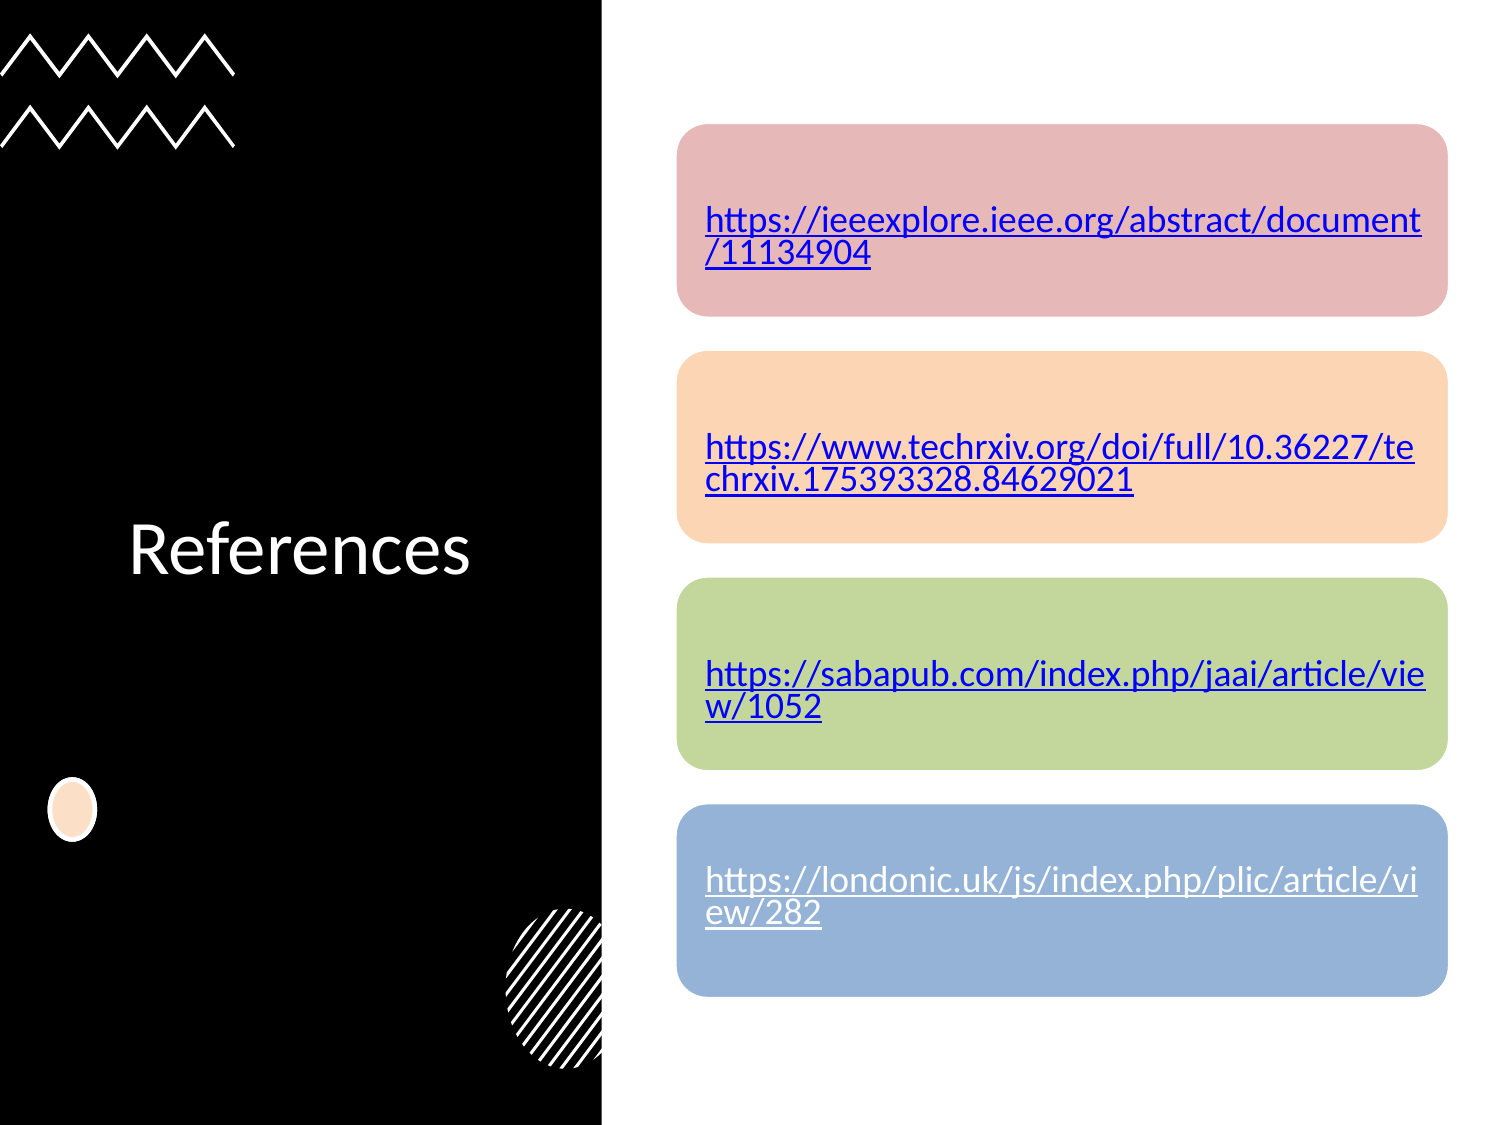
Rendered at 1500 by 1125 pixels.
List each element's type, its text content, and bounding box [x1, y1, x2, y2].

text_box [47, 777, 97, 842]
text_box [0, 0, 604, 1125]
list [674, 78, 1451, 1043]
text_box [0, 33, 236, 150]
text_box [505, 908, 626, 1069]
text_box [604, 0, 1500, 1125]
title References [103, 196, 497, 892]
